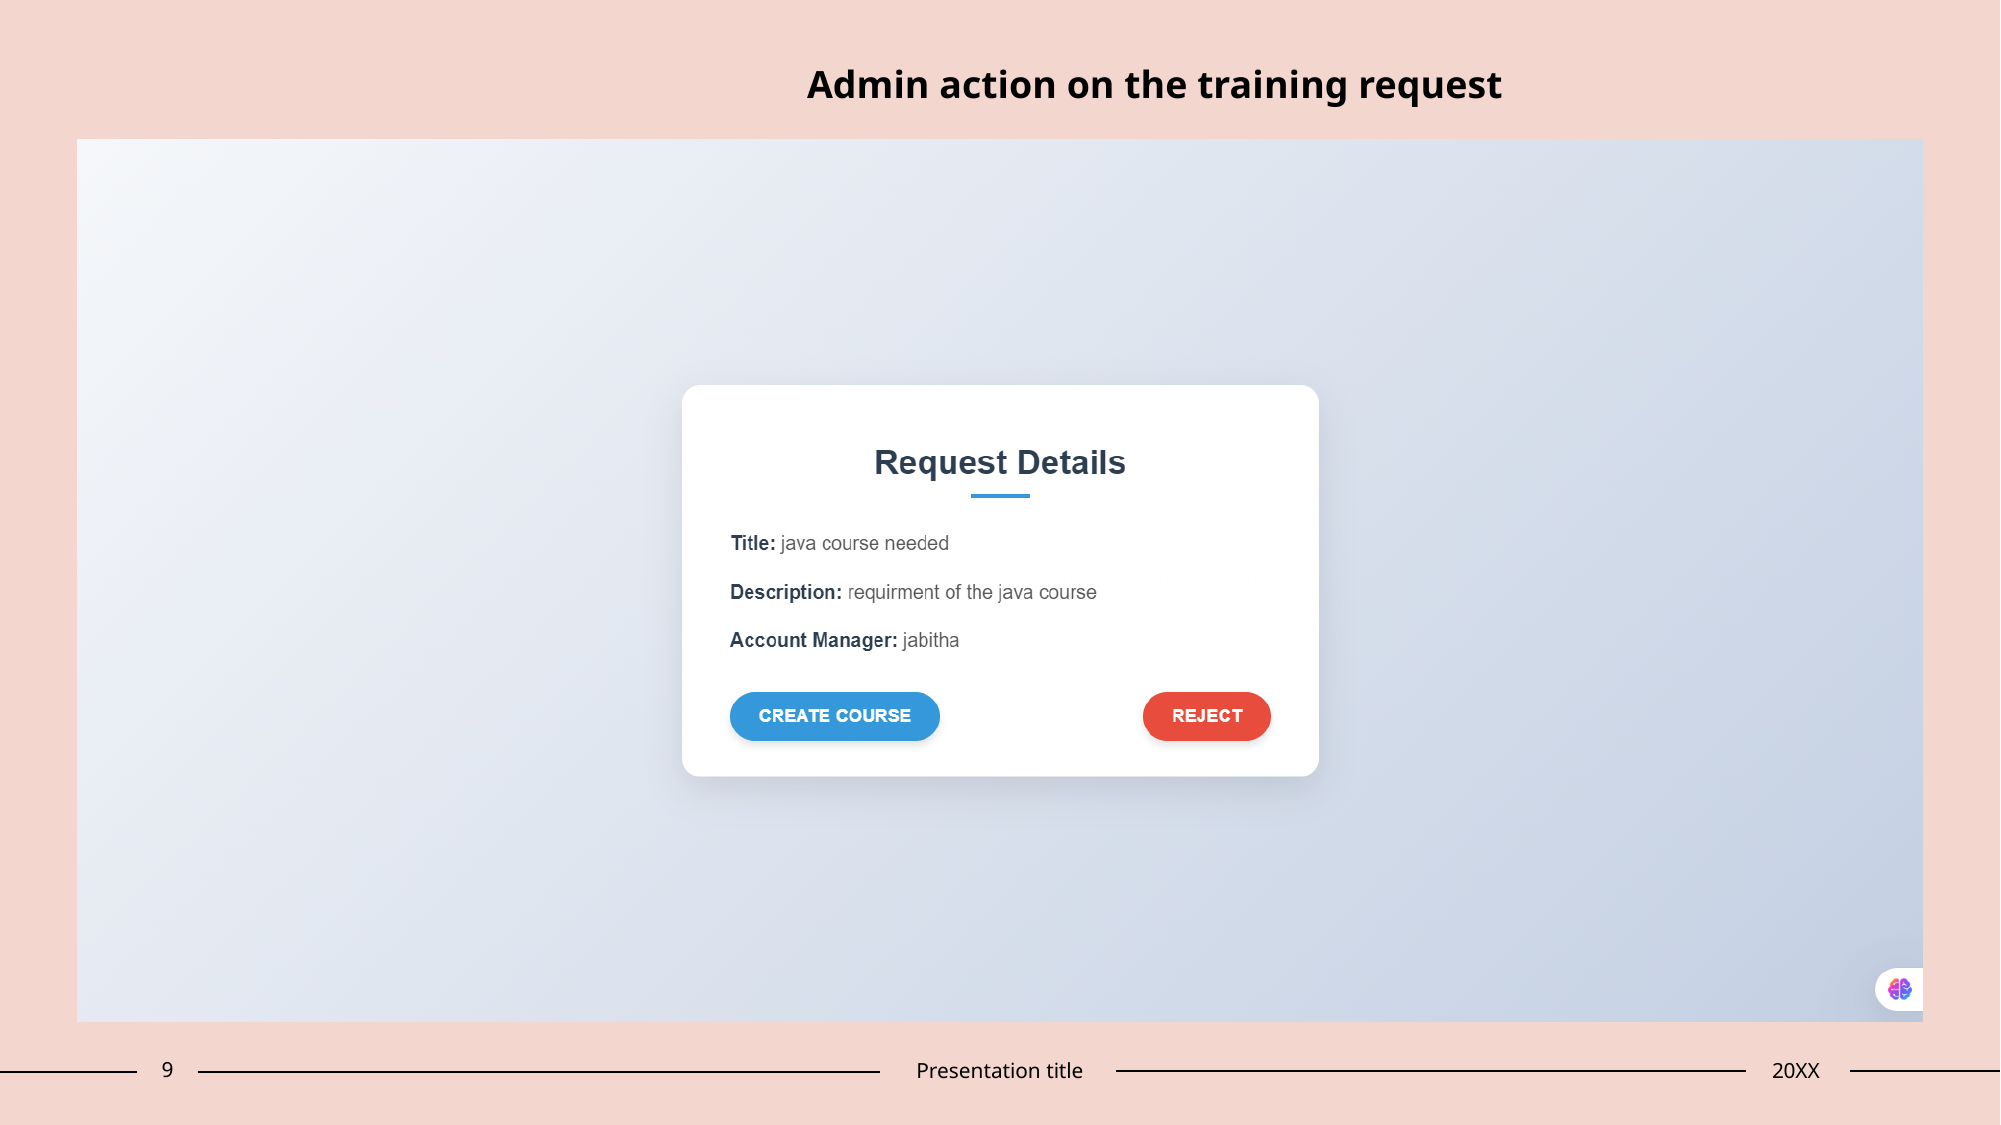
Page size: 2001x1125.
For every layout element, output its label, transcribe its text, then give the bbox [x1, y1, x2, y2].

slide_number 20XX [1743, 1050, 1849, 1091]
footer Presentation title [879, 1050, 1120, 1091]
text_box Admin action on the training request [275, 54, 1725, 114]
slide_number 9 [137, 1050, 198, 1091]
picture [77, 139, 1923, 1023]
